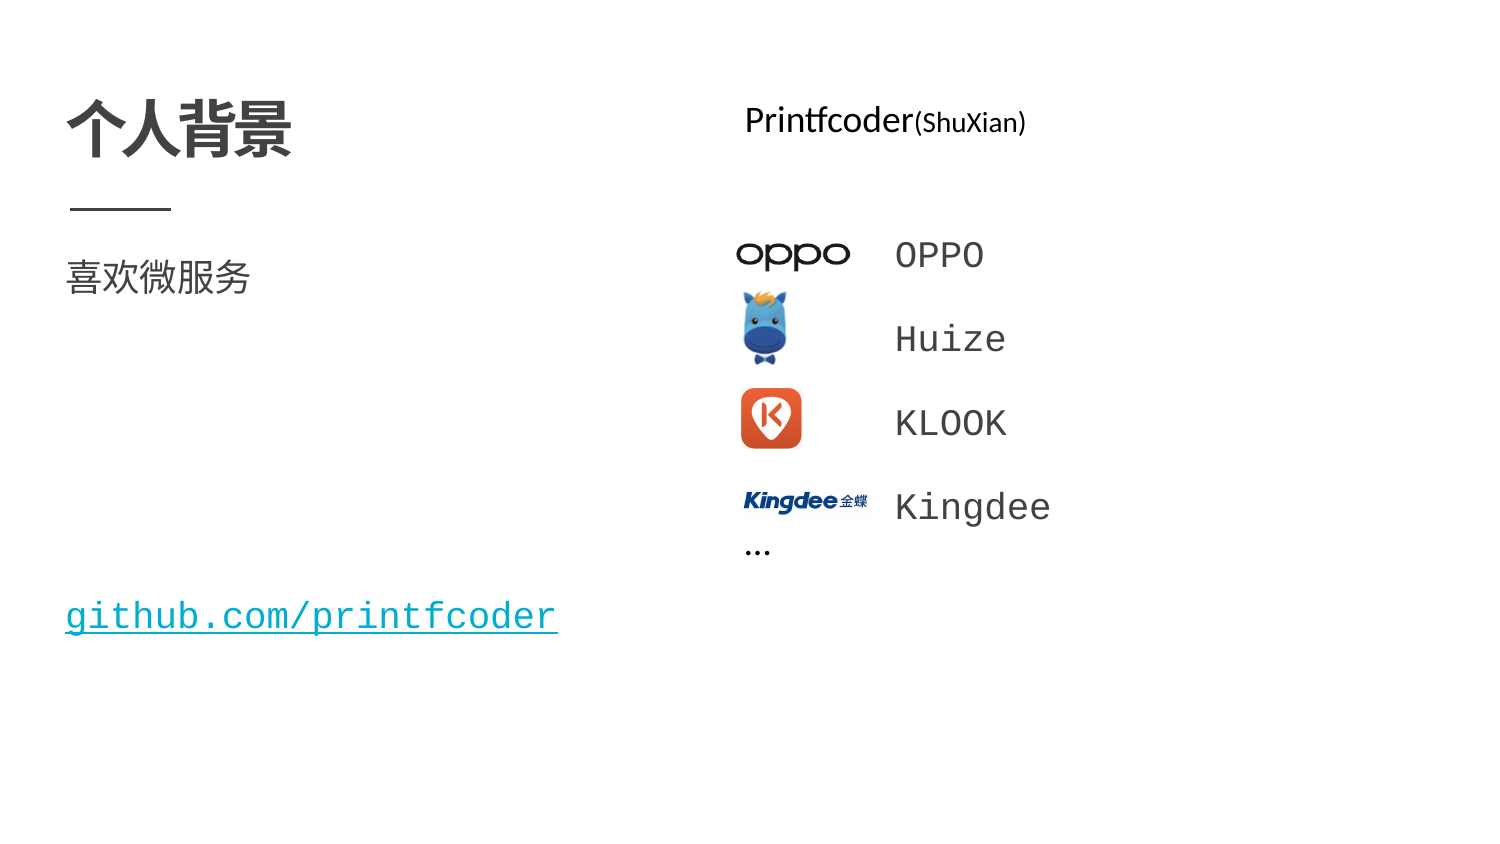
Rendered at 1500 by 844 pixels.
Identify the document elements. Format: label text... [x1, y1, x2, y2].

text_box OPPO Huize KLOOK Kingdee [893, 227, 1088, 611]
title 个人背景 [63, 87, 313, 231]
text_box Printfcoder(ShuXian) [730, 87, 1088, 148]
picture [737, 287, 792, 369]
text_box 喜欢微服务 [63, 251, 563, 299]
text_box github.com/printfcoder [63, 588, 575, 636]
picture [740, 484, 872, 523]
picture [724, 222, 860, 281]
picture [740, 387, 802, 449]
text_box … [730, 510, 843, 570]
